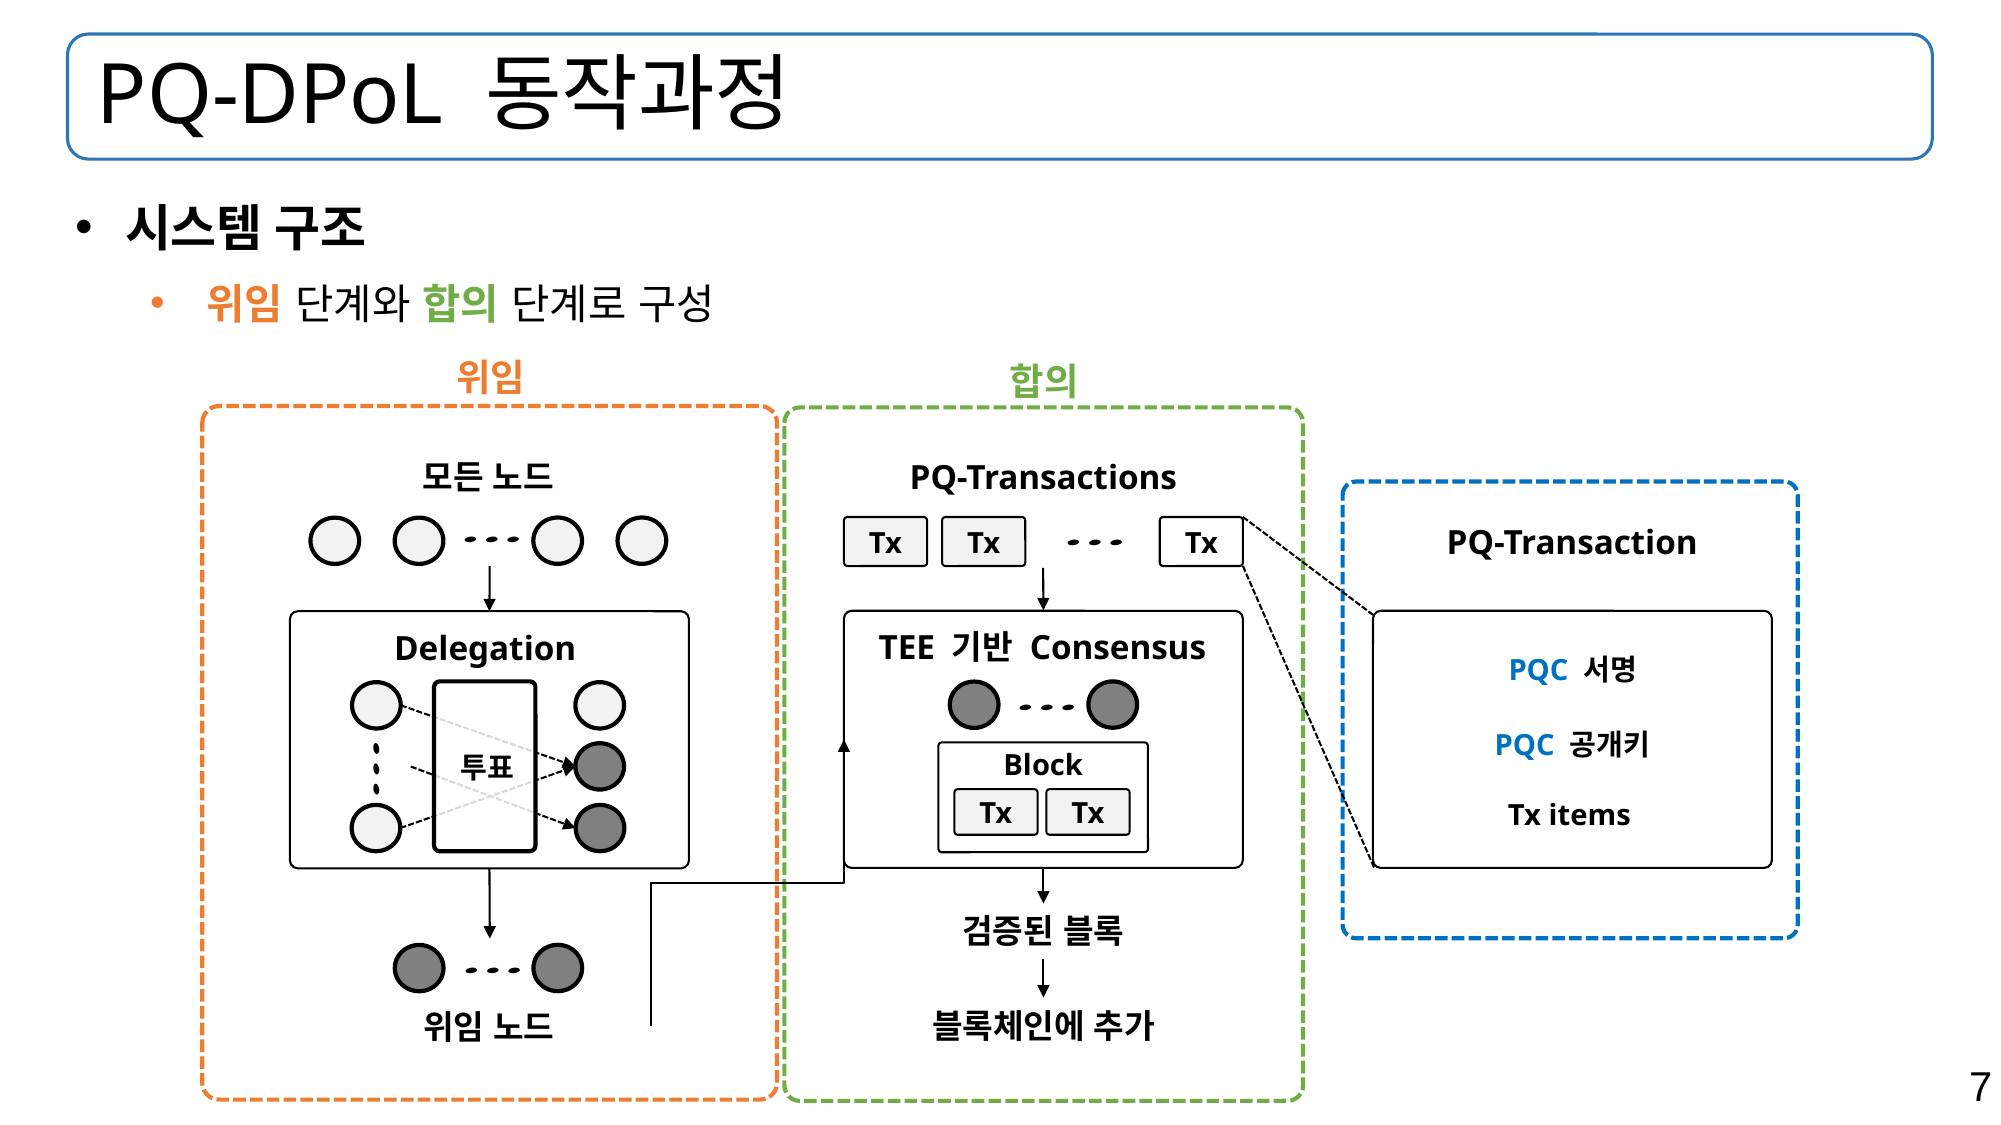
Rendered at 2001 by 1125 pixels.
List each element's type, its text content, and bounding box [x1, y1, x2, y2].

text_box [201, 346, 1798, 1102]
slide_number 7 [1959, 1051, 2000, 1114]
list 시스템 구조 위임 단계와 합의 단계로 구성 [67, 188, 1933, 1020]
title PQ-DPoL 동작과정 [67, 33, 1933, 160]
